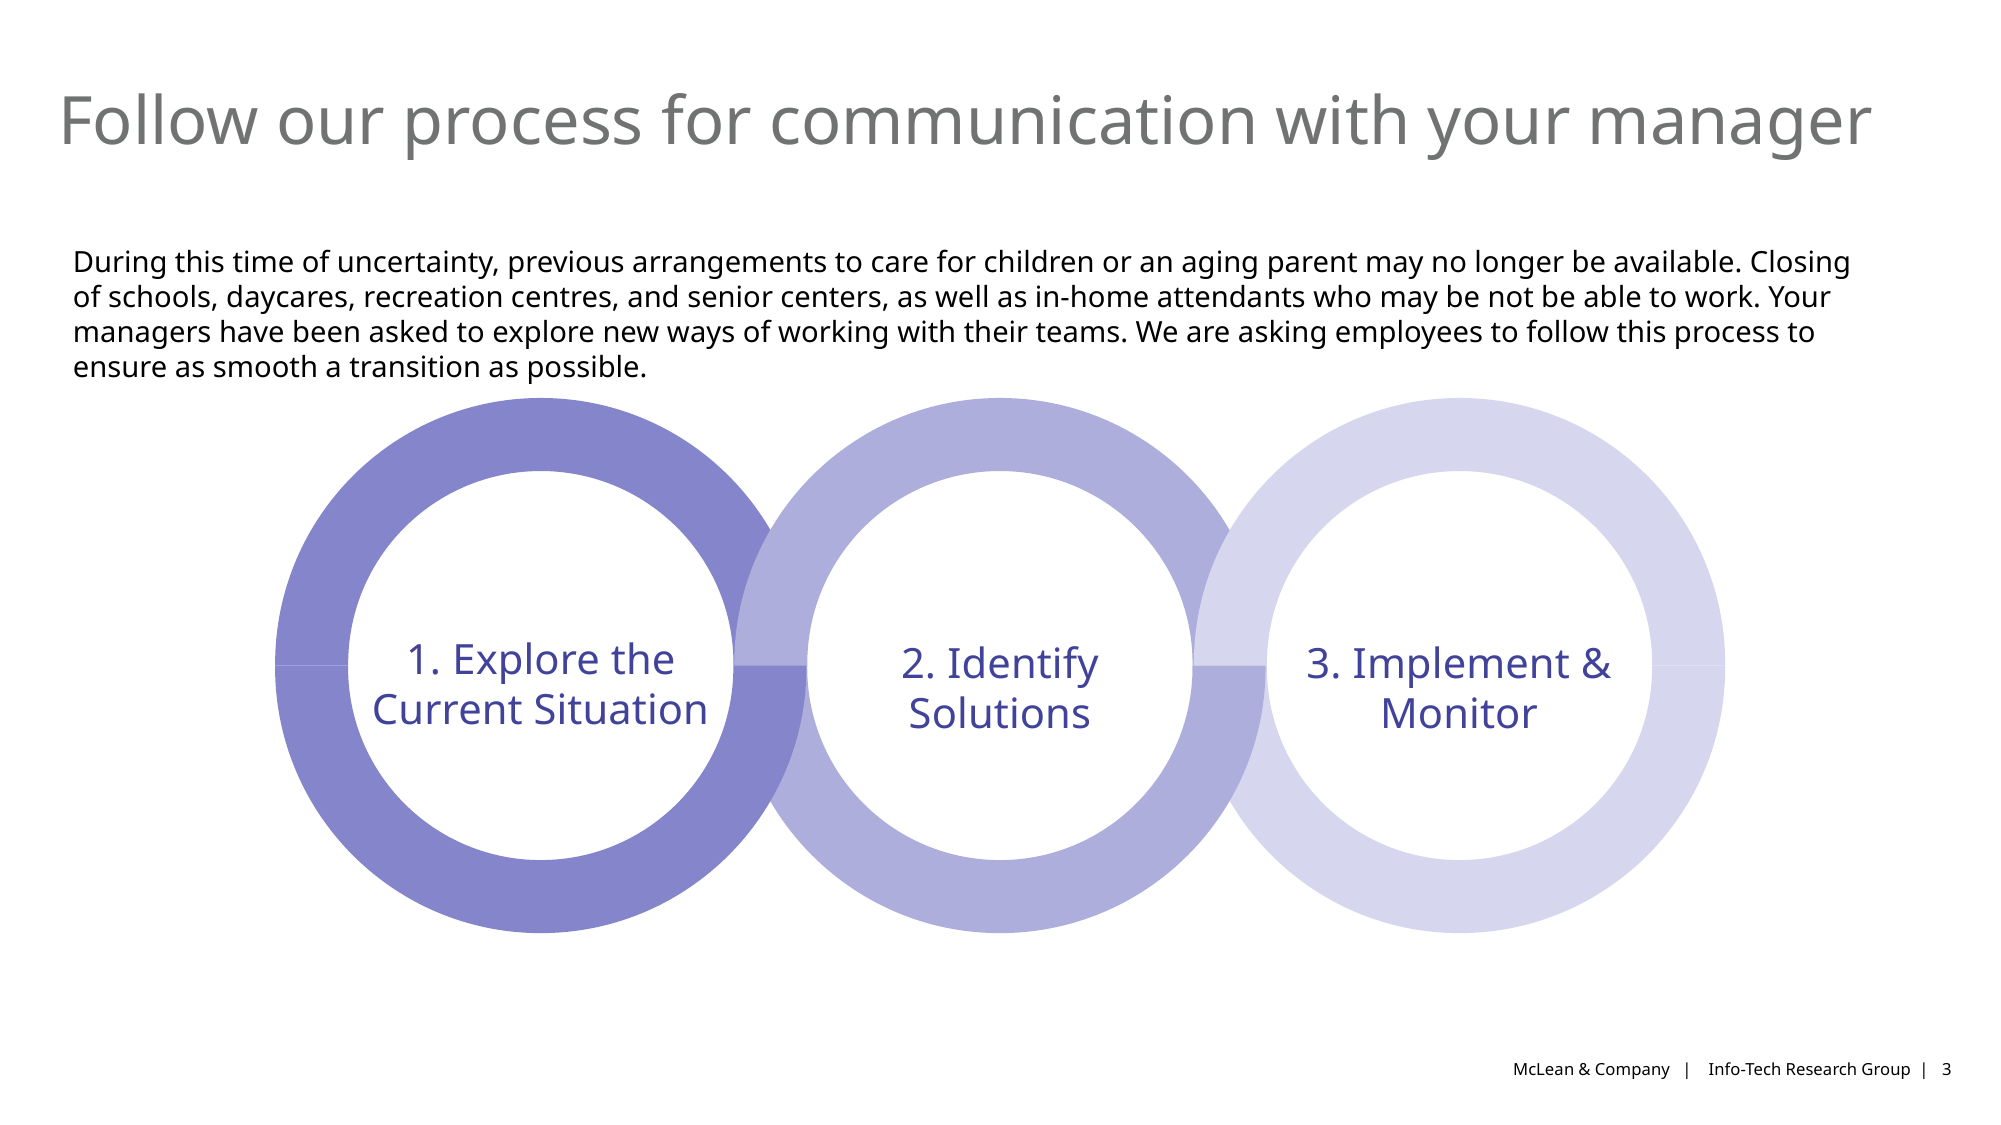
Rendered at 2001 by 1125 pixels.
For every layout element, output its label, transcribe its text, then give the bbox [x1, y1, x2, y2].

text_box During this time of uncertainty, previous arrangements to care for children or an aging parent may no longer be available. Closing of schools, daycares, recreation centres, and senior centers, as well as in-home attendants who may be not be able to work. Your managers have been asked to explore new ways of working with their teams. We are asking employees to follow this process to ensure as smooth a transition as possible. [58, 236, 1882, 391]
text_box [274, 397, 1726, 934]
title Follow our process for communication with your manager [58, 86, 1883, 273]
